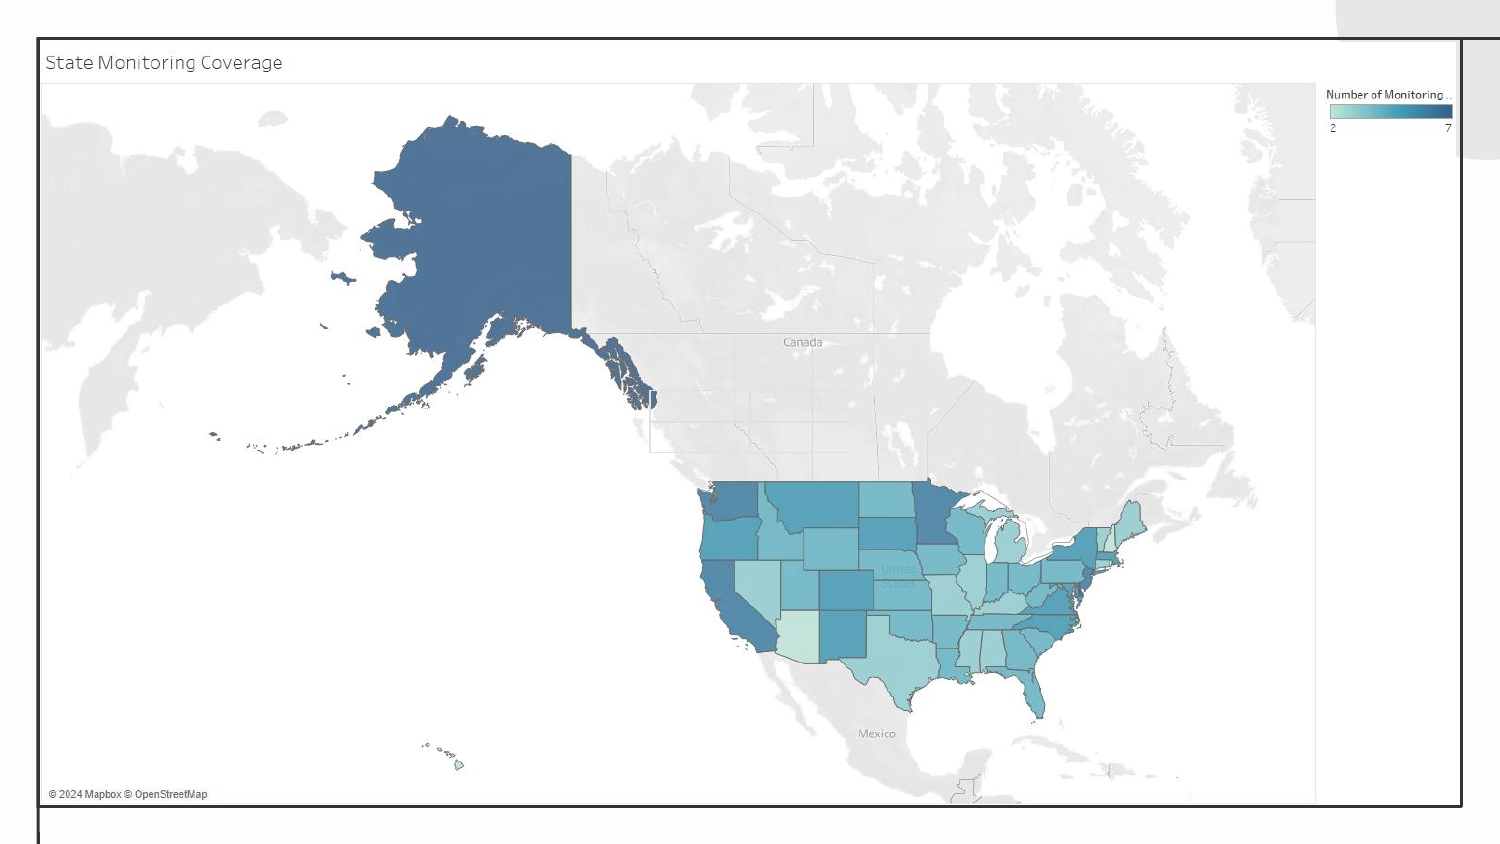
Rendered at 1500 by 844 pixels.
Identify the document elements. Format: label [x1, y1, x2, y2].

picture [41, 42, 1457, 804]
text_box [648, 389, 851, 455]
